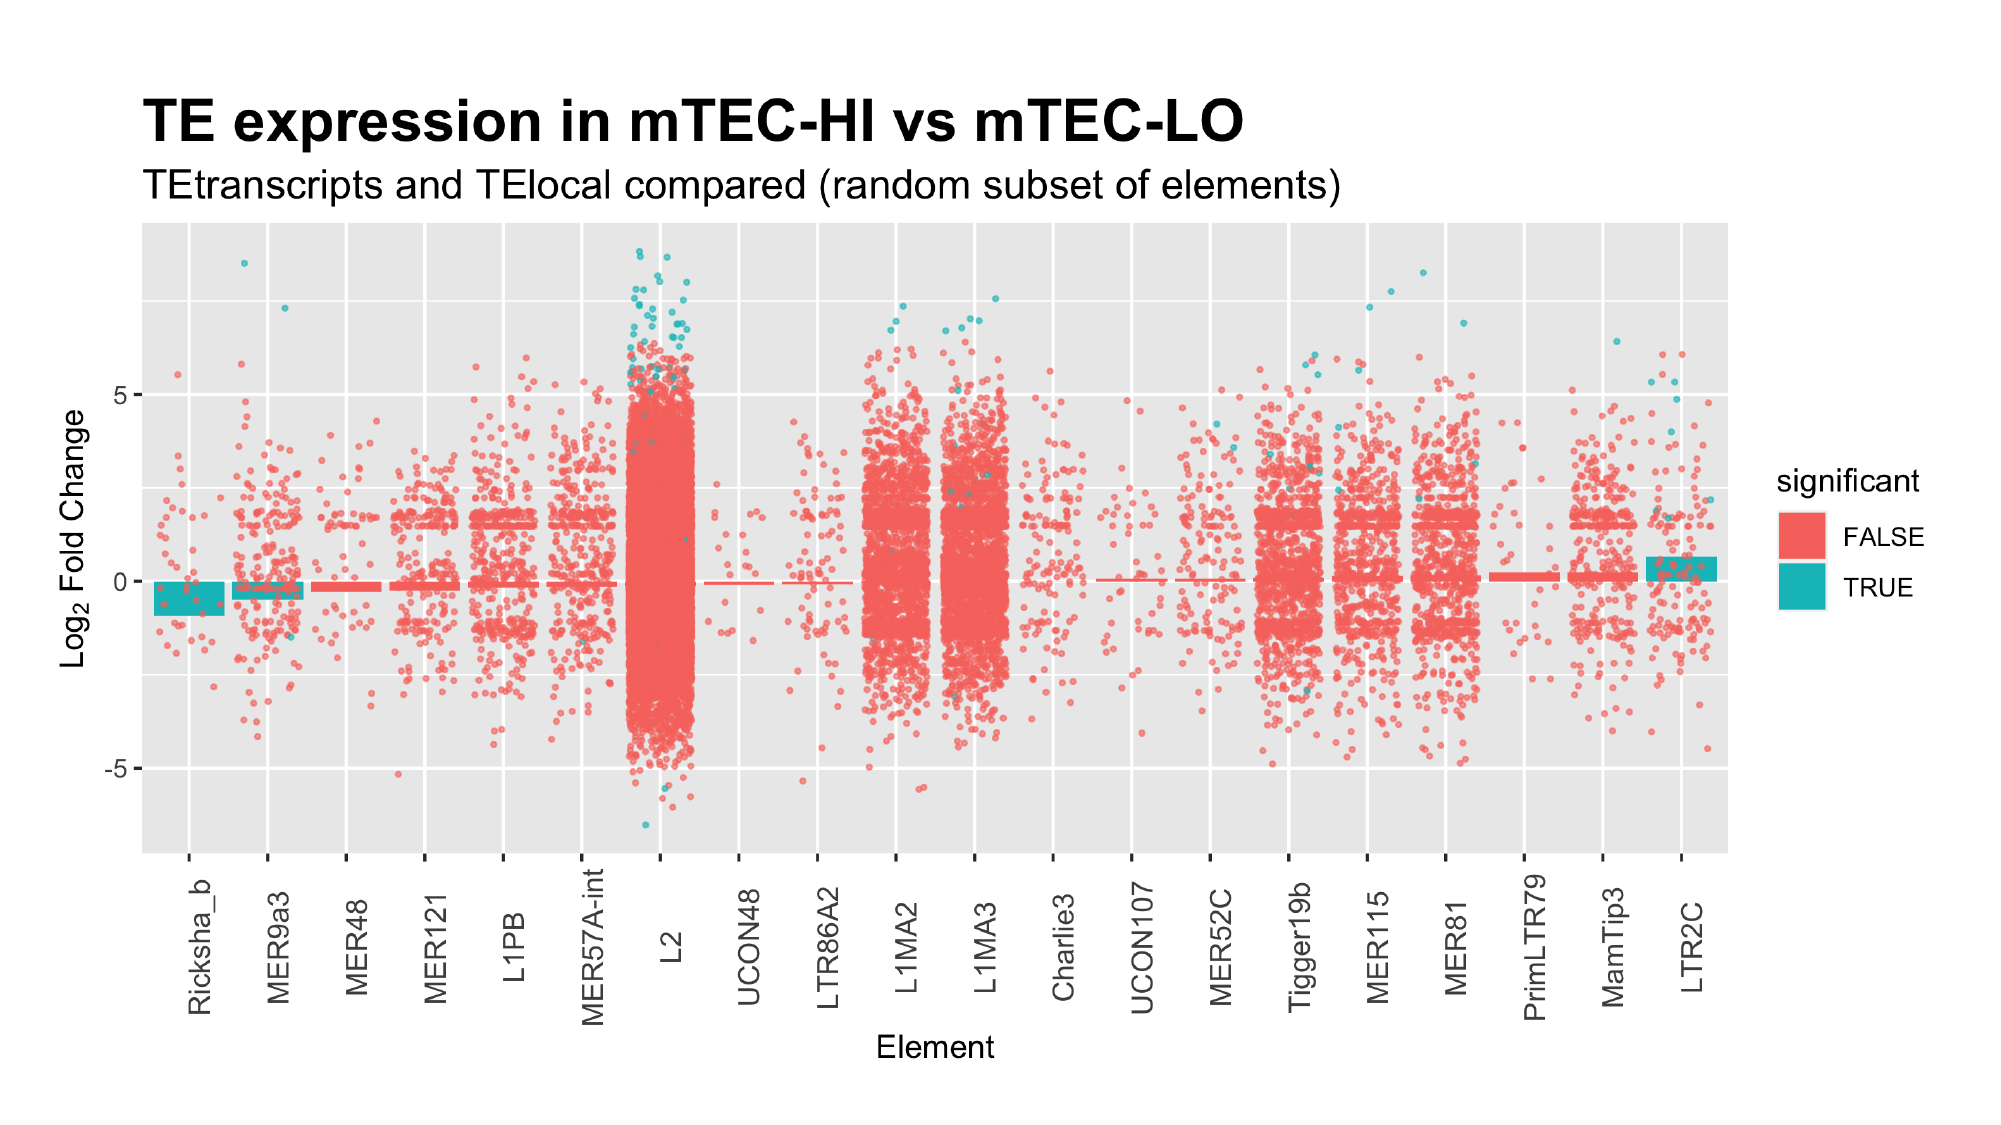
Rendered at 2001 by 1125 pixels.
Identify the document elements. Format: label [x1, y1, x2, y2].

picture [43, 82, 1957, 1080]
